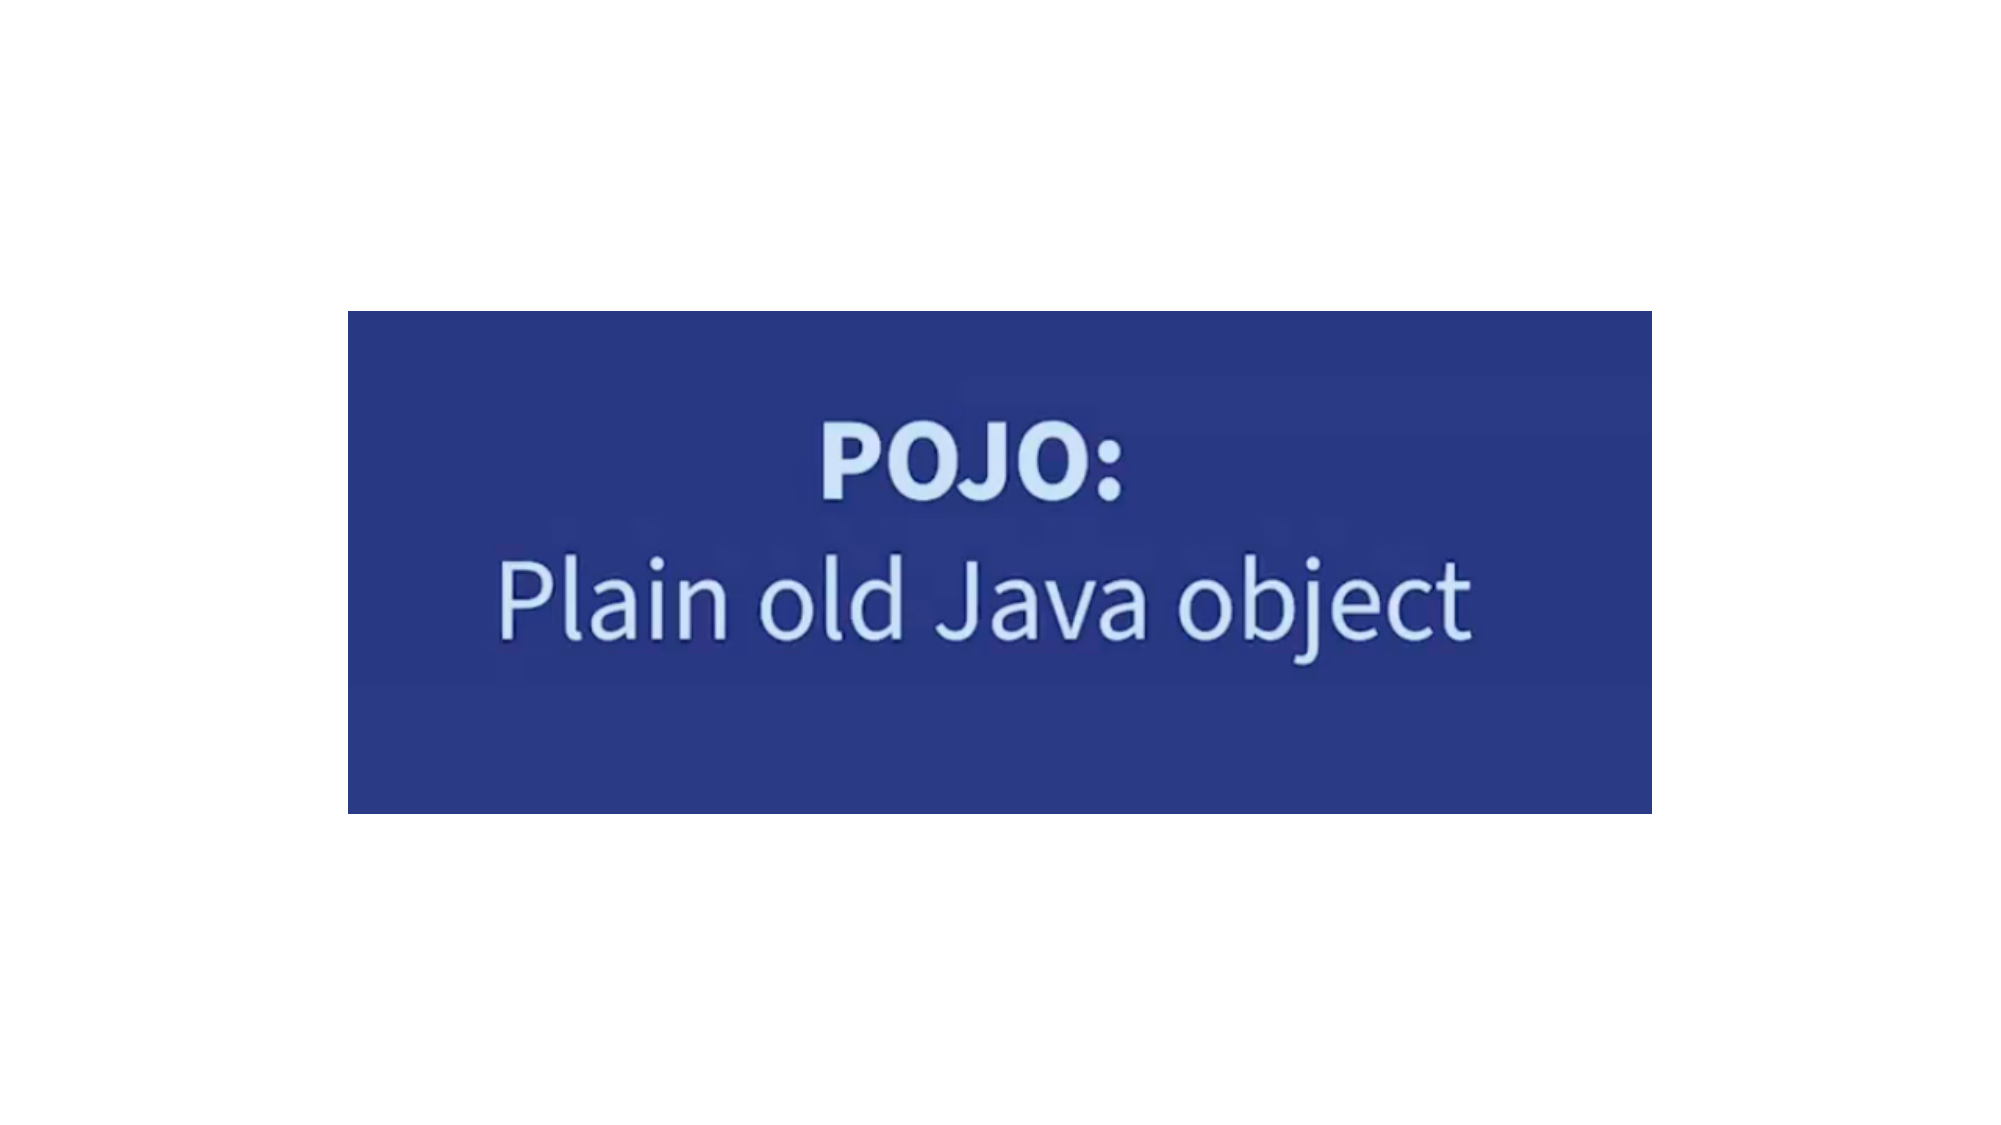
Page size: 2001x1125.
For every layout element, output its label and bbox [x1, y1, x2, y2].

picture [348, 311, 1652, 814]
